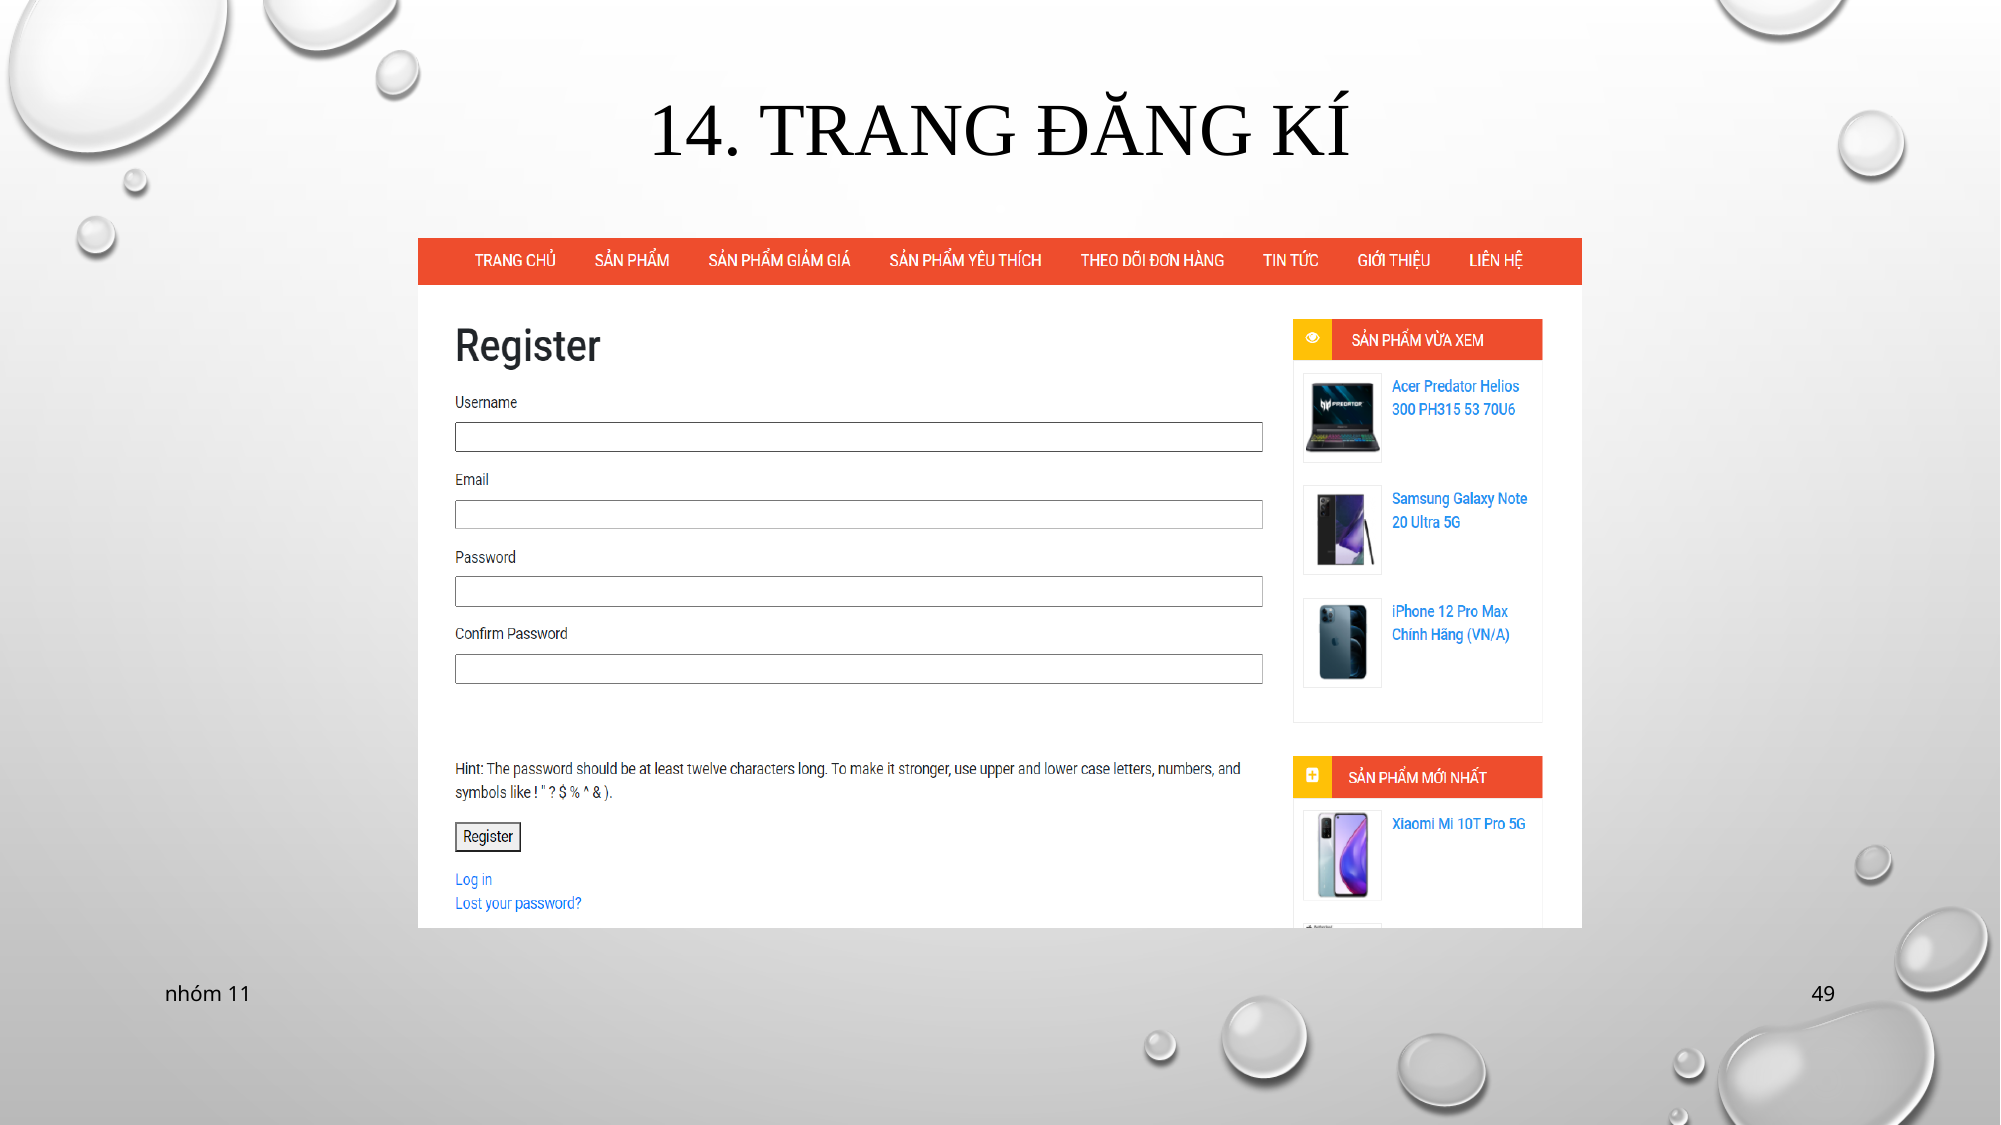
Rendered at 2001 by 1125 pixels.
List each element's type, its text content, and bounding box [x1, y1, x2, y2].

slide_number 49 [1724, 965, 1851, 1025]
title 14. Trang đăng kí [149, 0, 1851, 262]
footer nhóm 11 [149, 965, 1245, 1025]
picture [0, 0, 2000, 1125]
